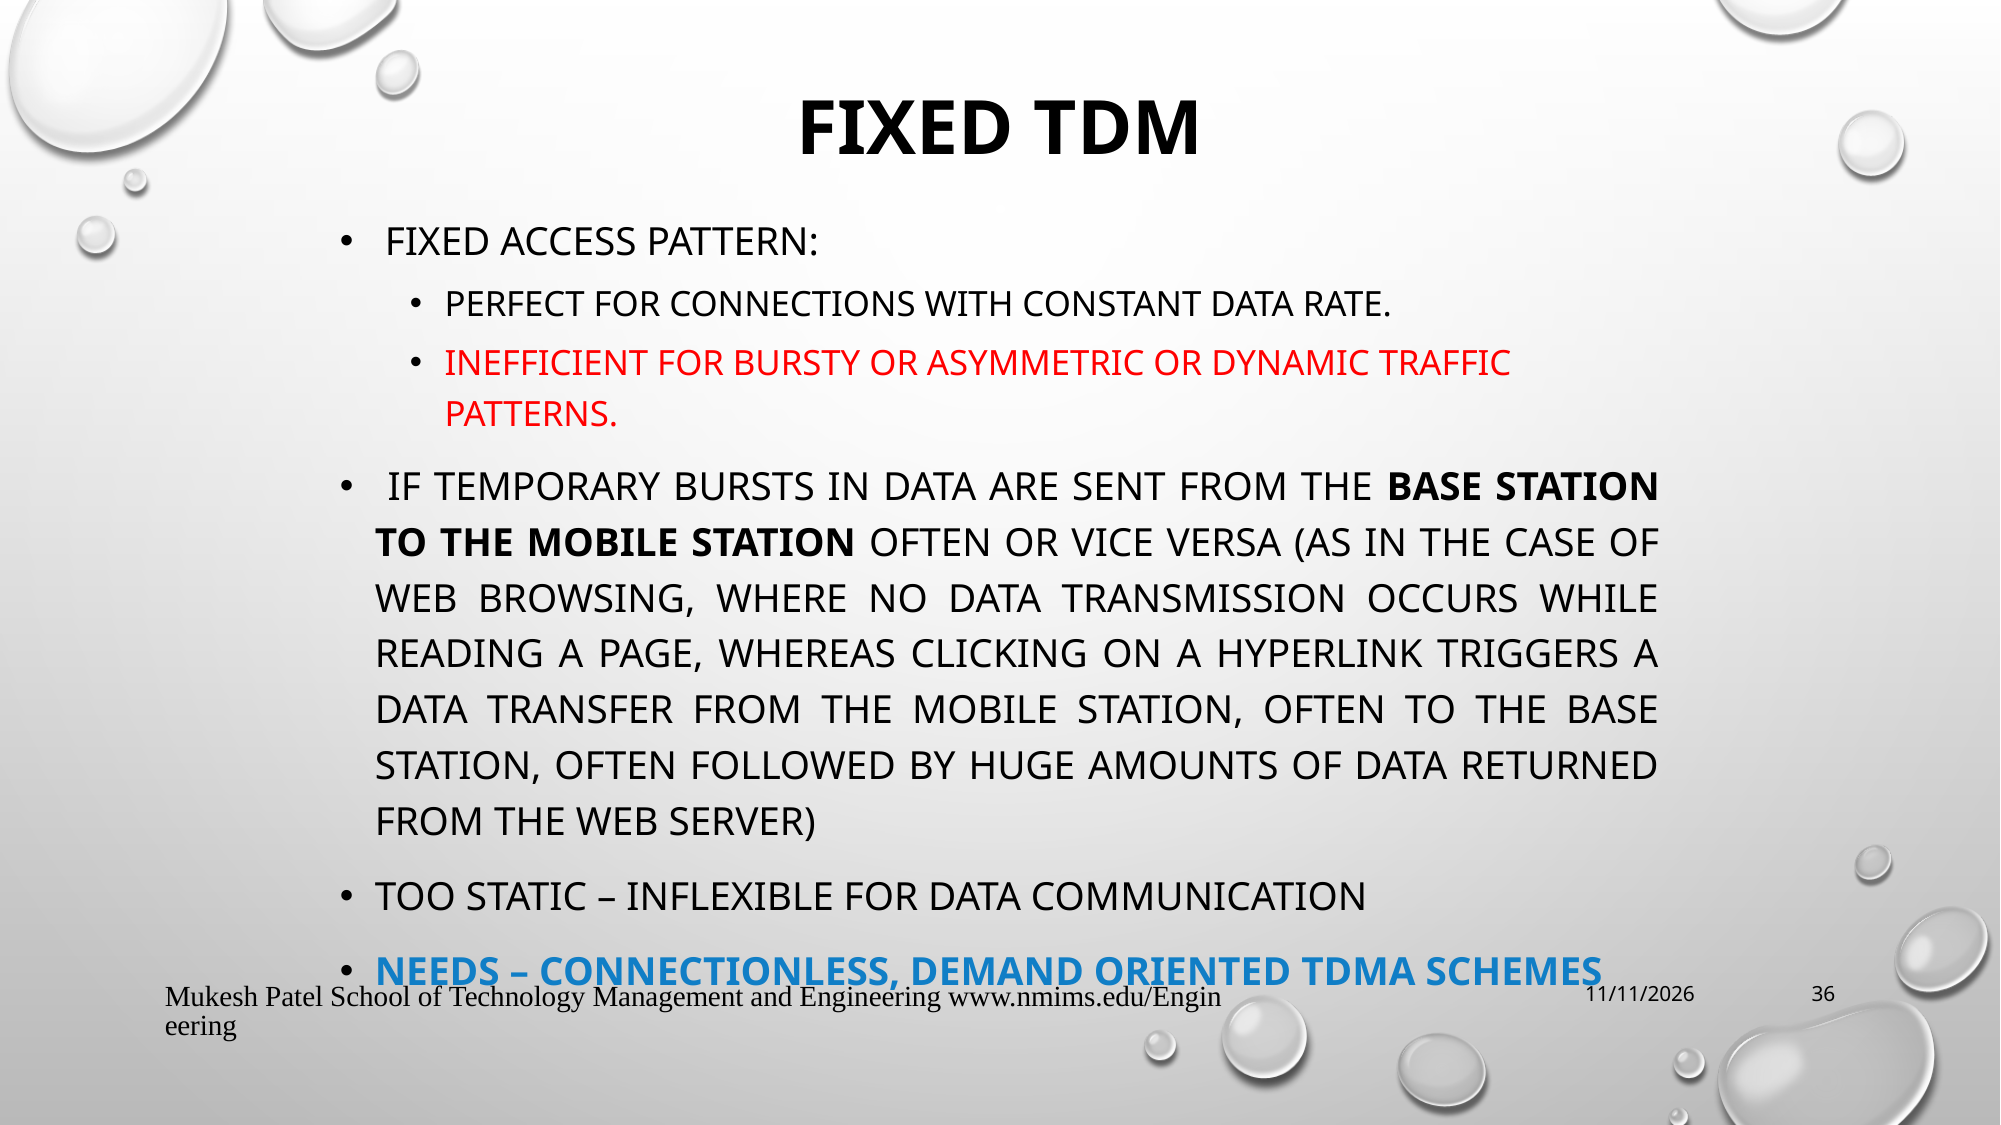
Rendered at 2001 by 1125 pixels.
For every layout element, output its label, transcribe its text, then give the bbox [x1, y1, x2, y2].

title Fixed TDM [137, 59, 1863, 200]
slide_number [1259, 965, 1710, 1025]
footer Mukesh Patel School of Technology Management and Engineering www.nmims.edu/Engineering [149, 965, 1245, 1025]
picture [0, 0, 2000, 1125]
list Fixed access pattern: Perfect for connections with constant data rate. Inefficient for bursty or asymmetric or dynamic traffic patterns. If temporary bursts in data are sent from the base station to the mobile station often or vice versa (as in the case of web browsing, where no data transmission occurs while reading a page, whereas clicking on a hyperlink triggers a data transfer from the mobile station, often to the base station, often followed by huge amounts of data returned from the web server) Too static – inflexible for data communication Needs – connectionless, demand oriented TDMA schemes [324, 200, 1675, 1005]
slide_number 36 [1724, 965, 1851, 1025]
